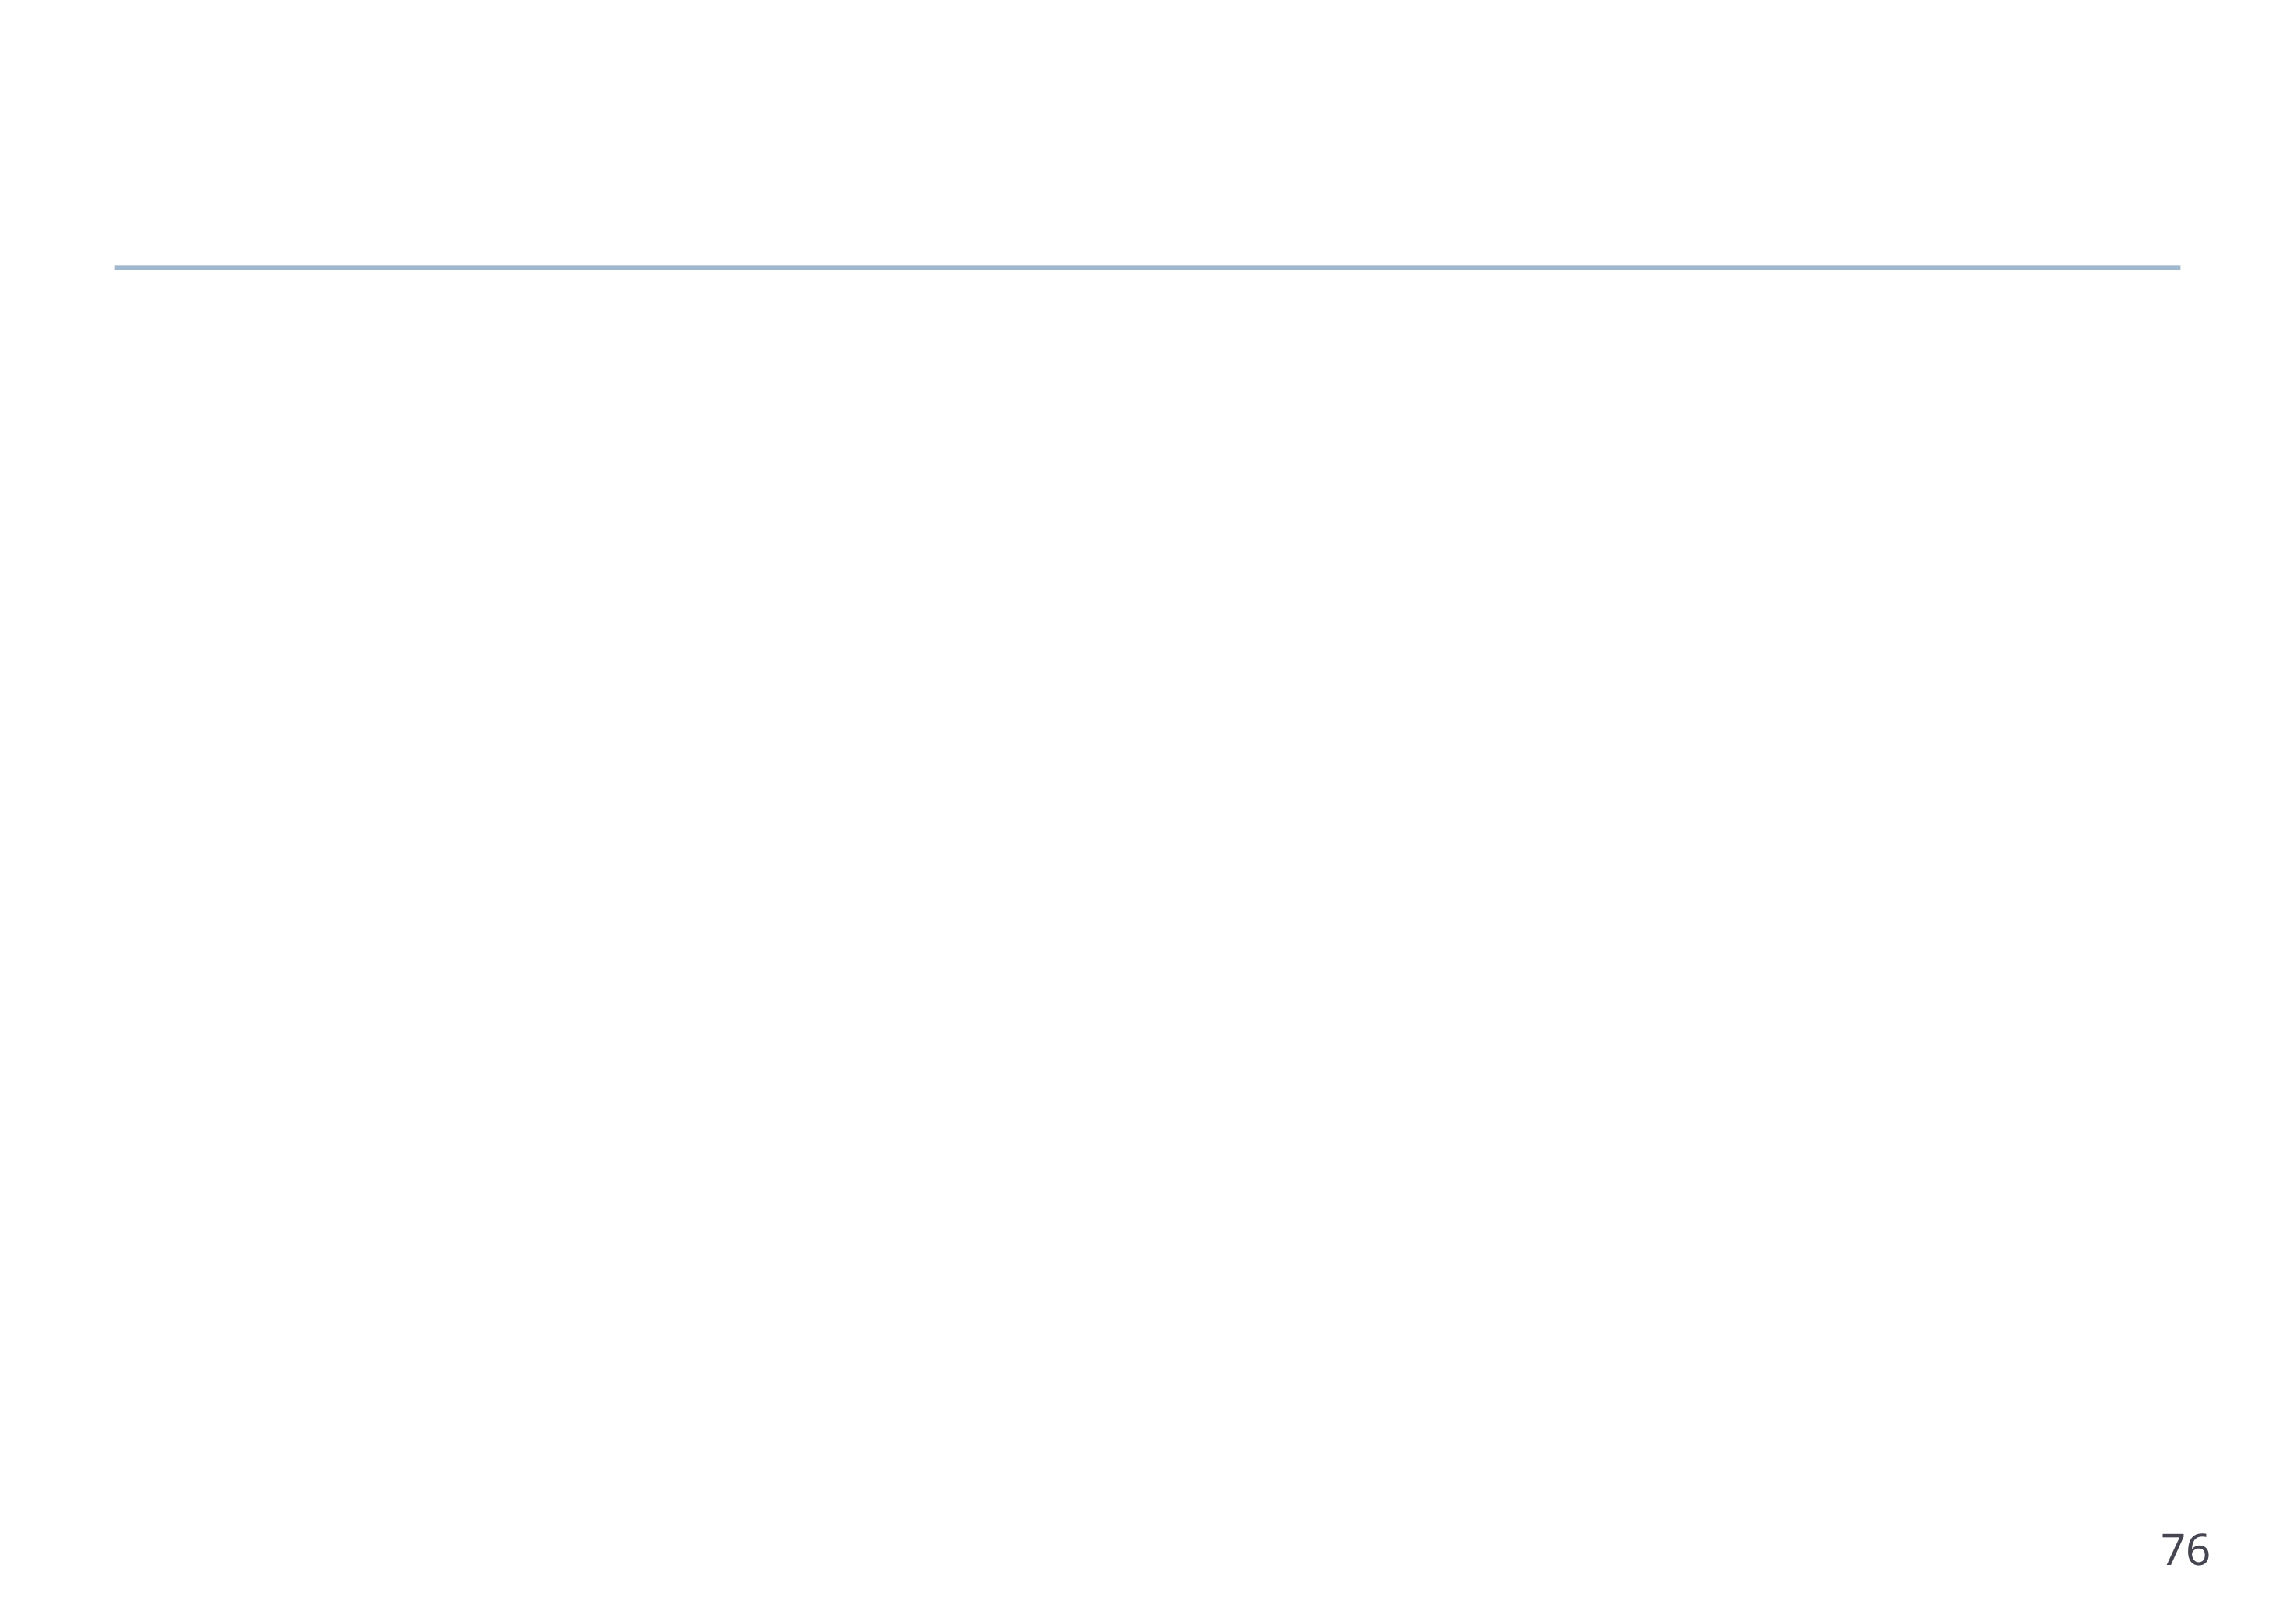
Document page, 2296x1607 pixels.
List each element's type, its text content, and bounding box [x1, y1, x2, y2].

slide_number 76 [2138, 1510, 2292, 1596]
